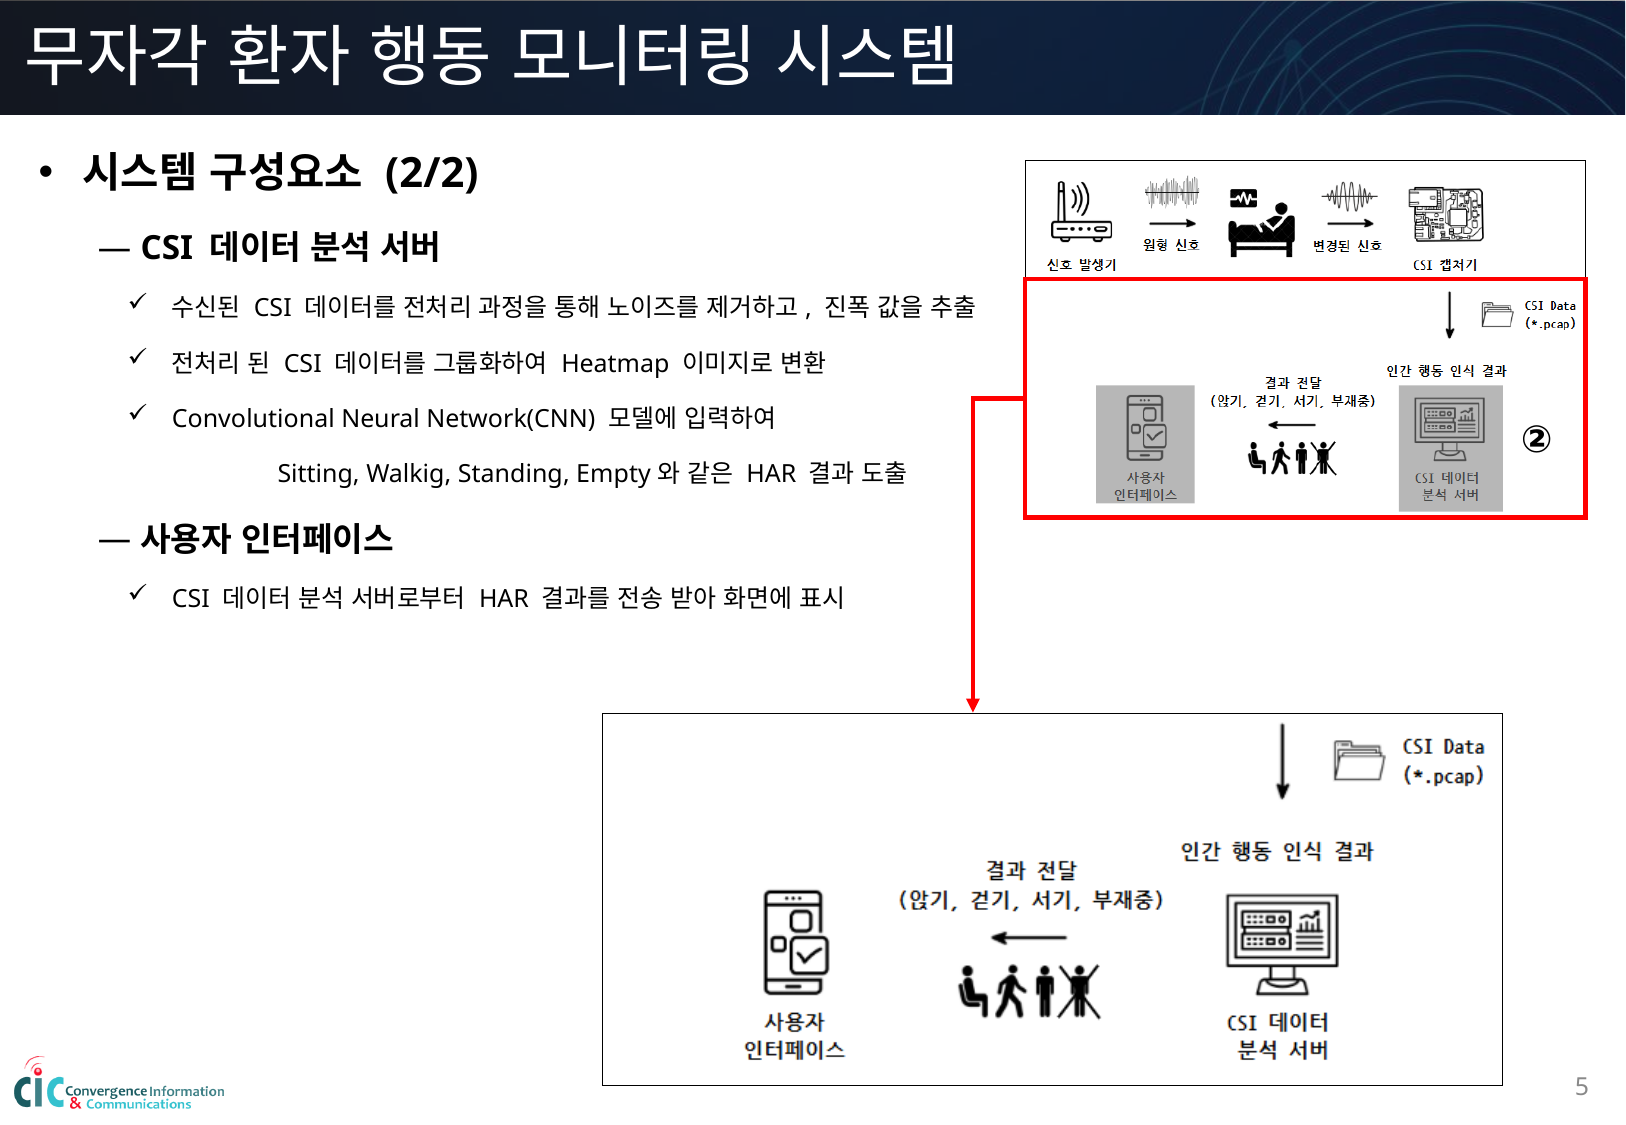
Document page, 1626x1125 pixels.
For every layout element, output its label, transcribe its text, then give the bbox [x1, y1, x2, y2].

list 무자각 환자 행동 모니터링 시스템 [24, 22, 1454, 95]
picture [1220, 1, 1626, 115]
picture [1025, 160, 1586, 518]
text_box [972, 398, 1026, 713]
picture [602, 713, 1503, 1086]
picture [0, 1045, 237, 1125]
text_box 시스템 구성요소 (2/2) CSI 데이터 분석 서버 수신된 CSI 데이터를 전처리 과정을 통해 노이즈를 제거하고, 진폭 값을 추출 전처리 된 CSI 데이터를 그룹화하여 Heatmap 이미지로 변환 Convolutional Neural Network(CNN) 모델에 입력하여 Sitting, Walkig, Standing, Empty와 같은 HAR 결과 도출 사용자 인터페이스 CSI 데이터 분석 서버로부터 HAR 결과를 전송 받아 화면에 표시 [23, 113, 1599, 1087]
